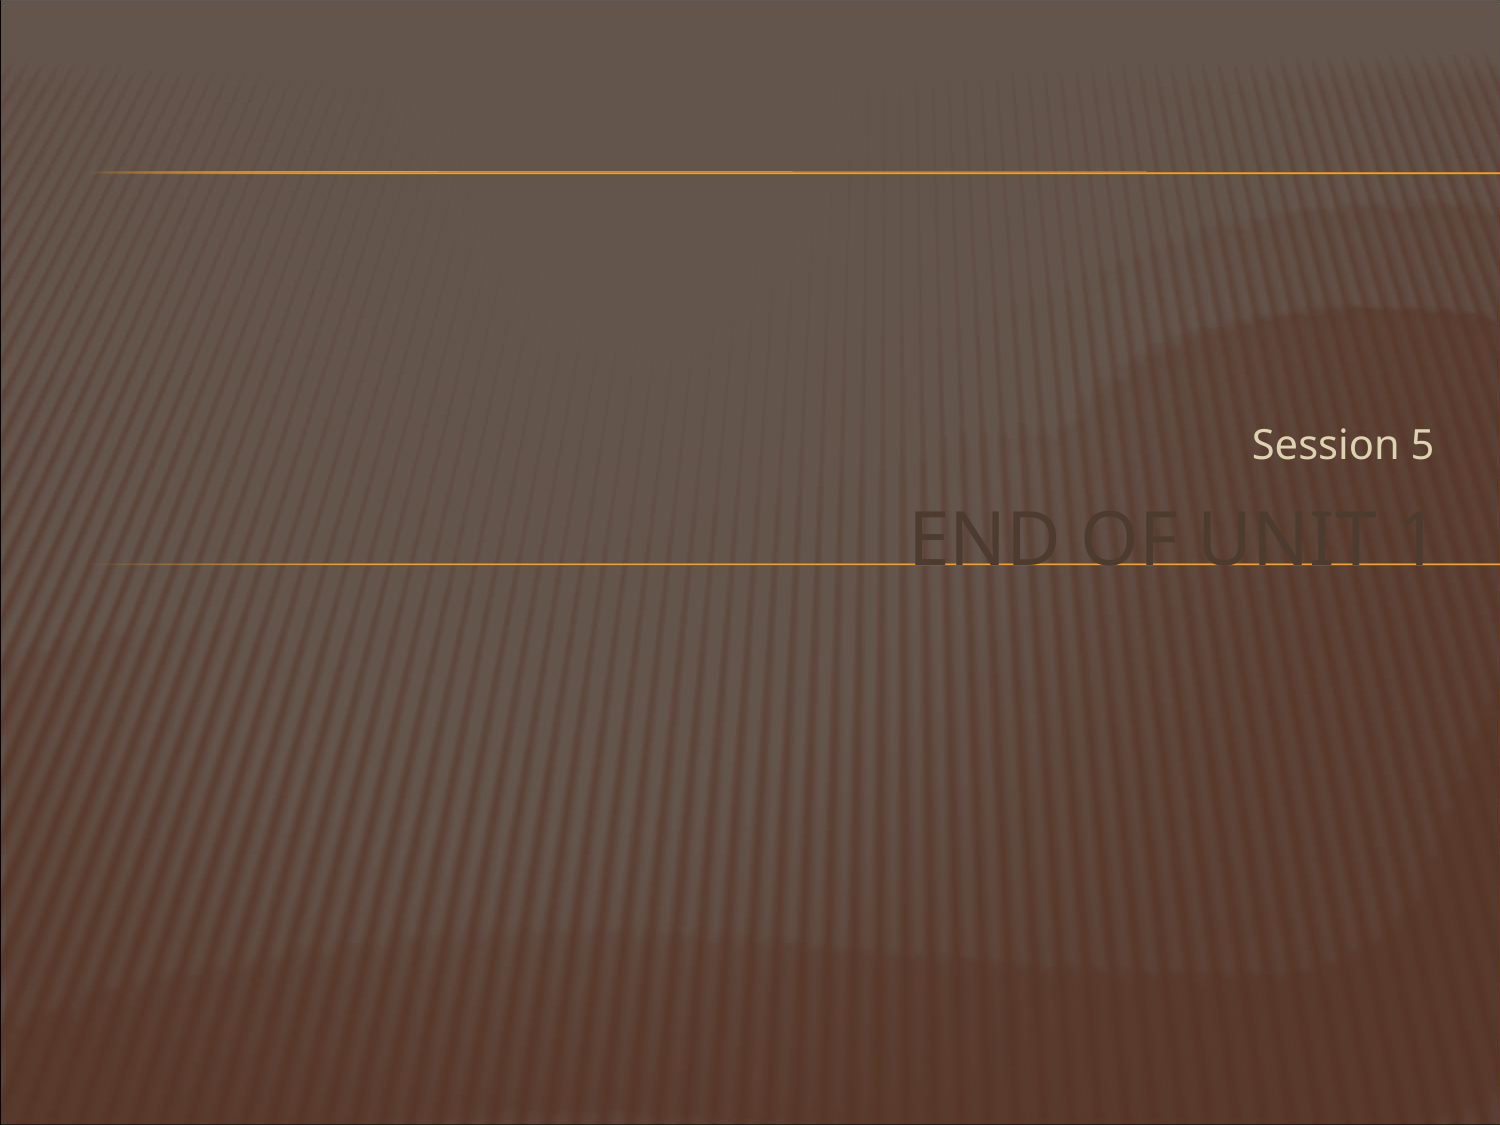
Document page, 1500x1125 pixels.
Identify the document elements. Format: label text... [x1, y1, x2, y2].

list Session 5 [62, 275, 1450, 475]
title END OF UNIT 1 [29, 483, 1455, 678]
picture [0, 0, 1500, 1125]
